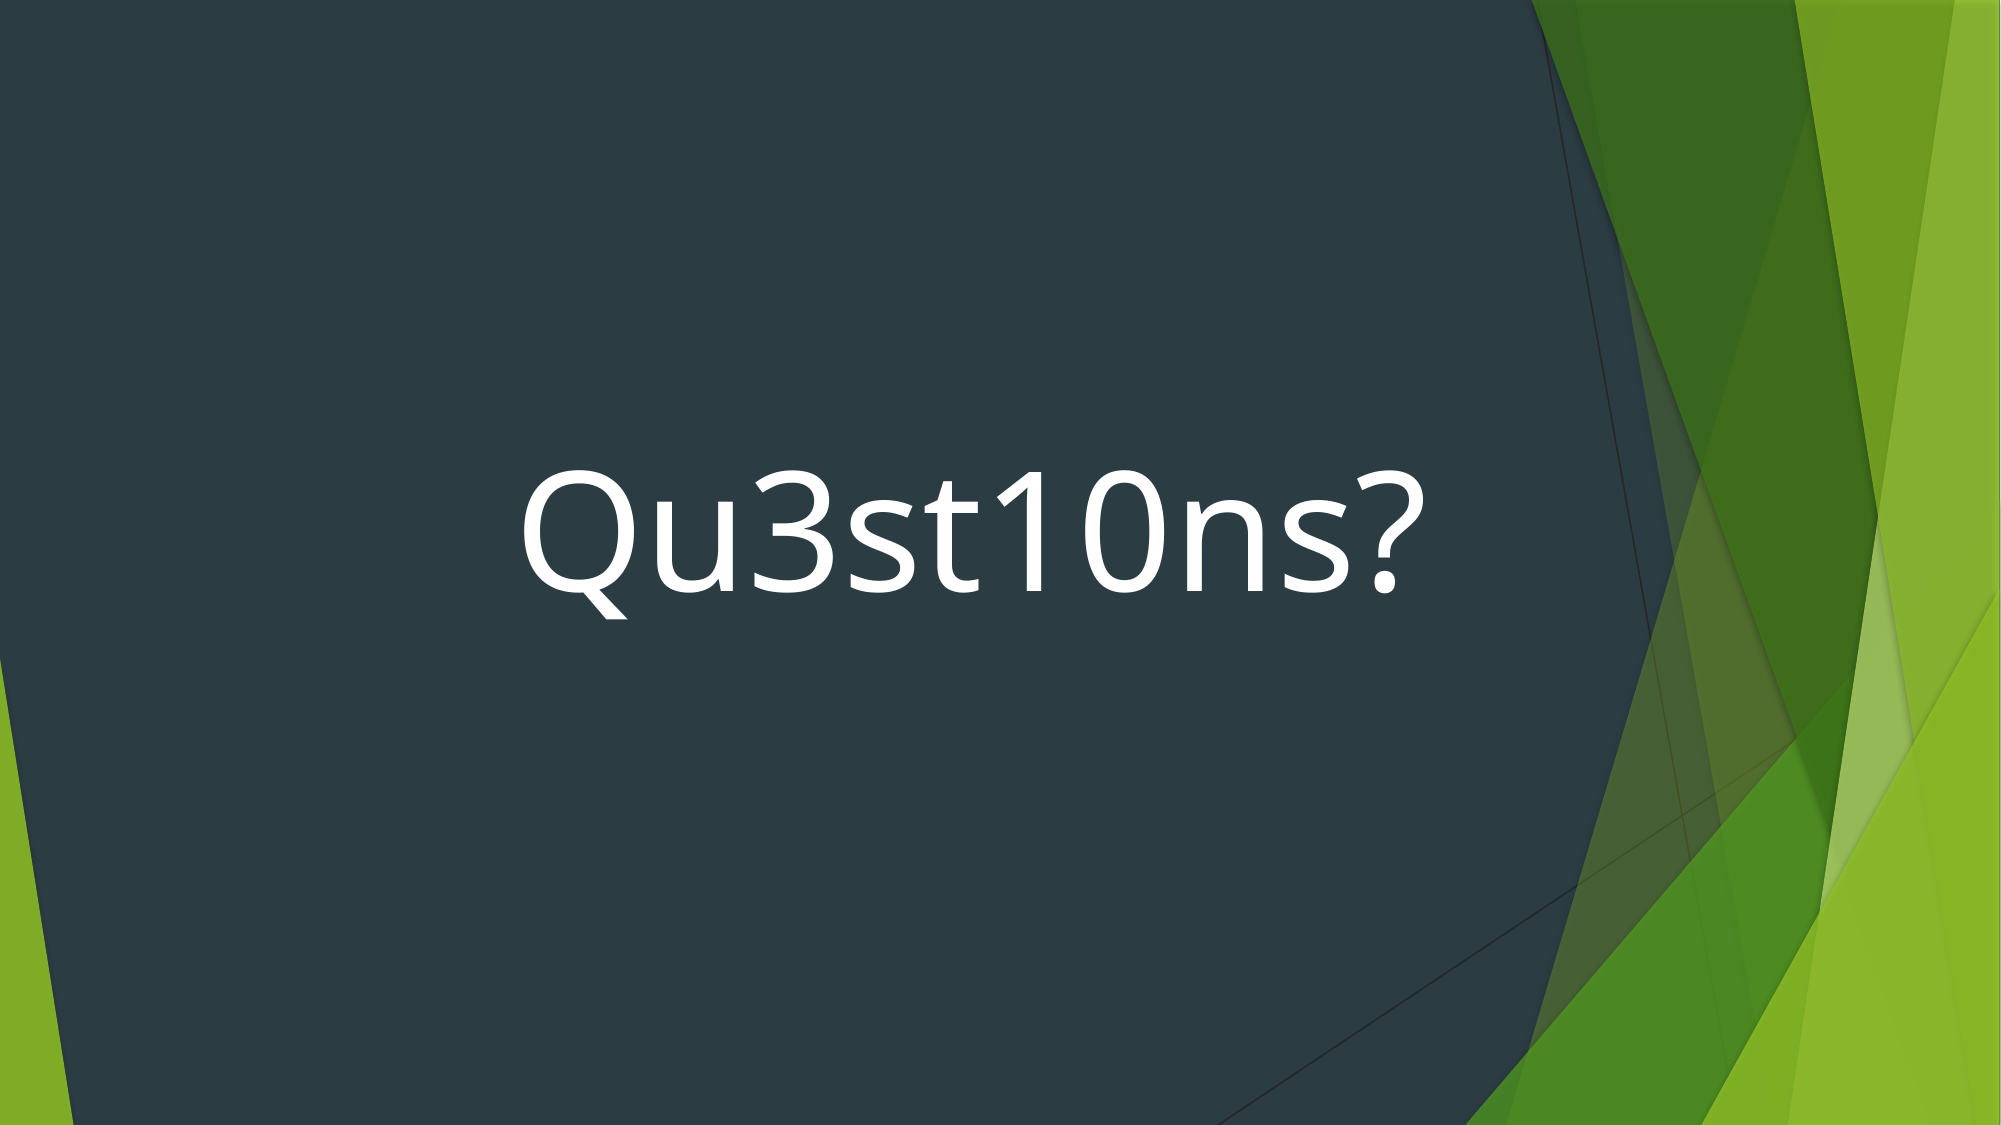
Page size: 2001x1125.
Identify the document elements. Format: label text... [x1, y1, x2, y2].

list Qu3st10ns? [266, 417, 1677, 1054]
